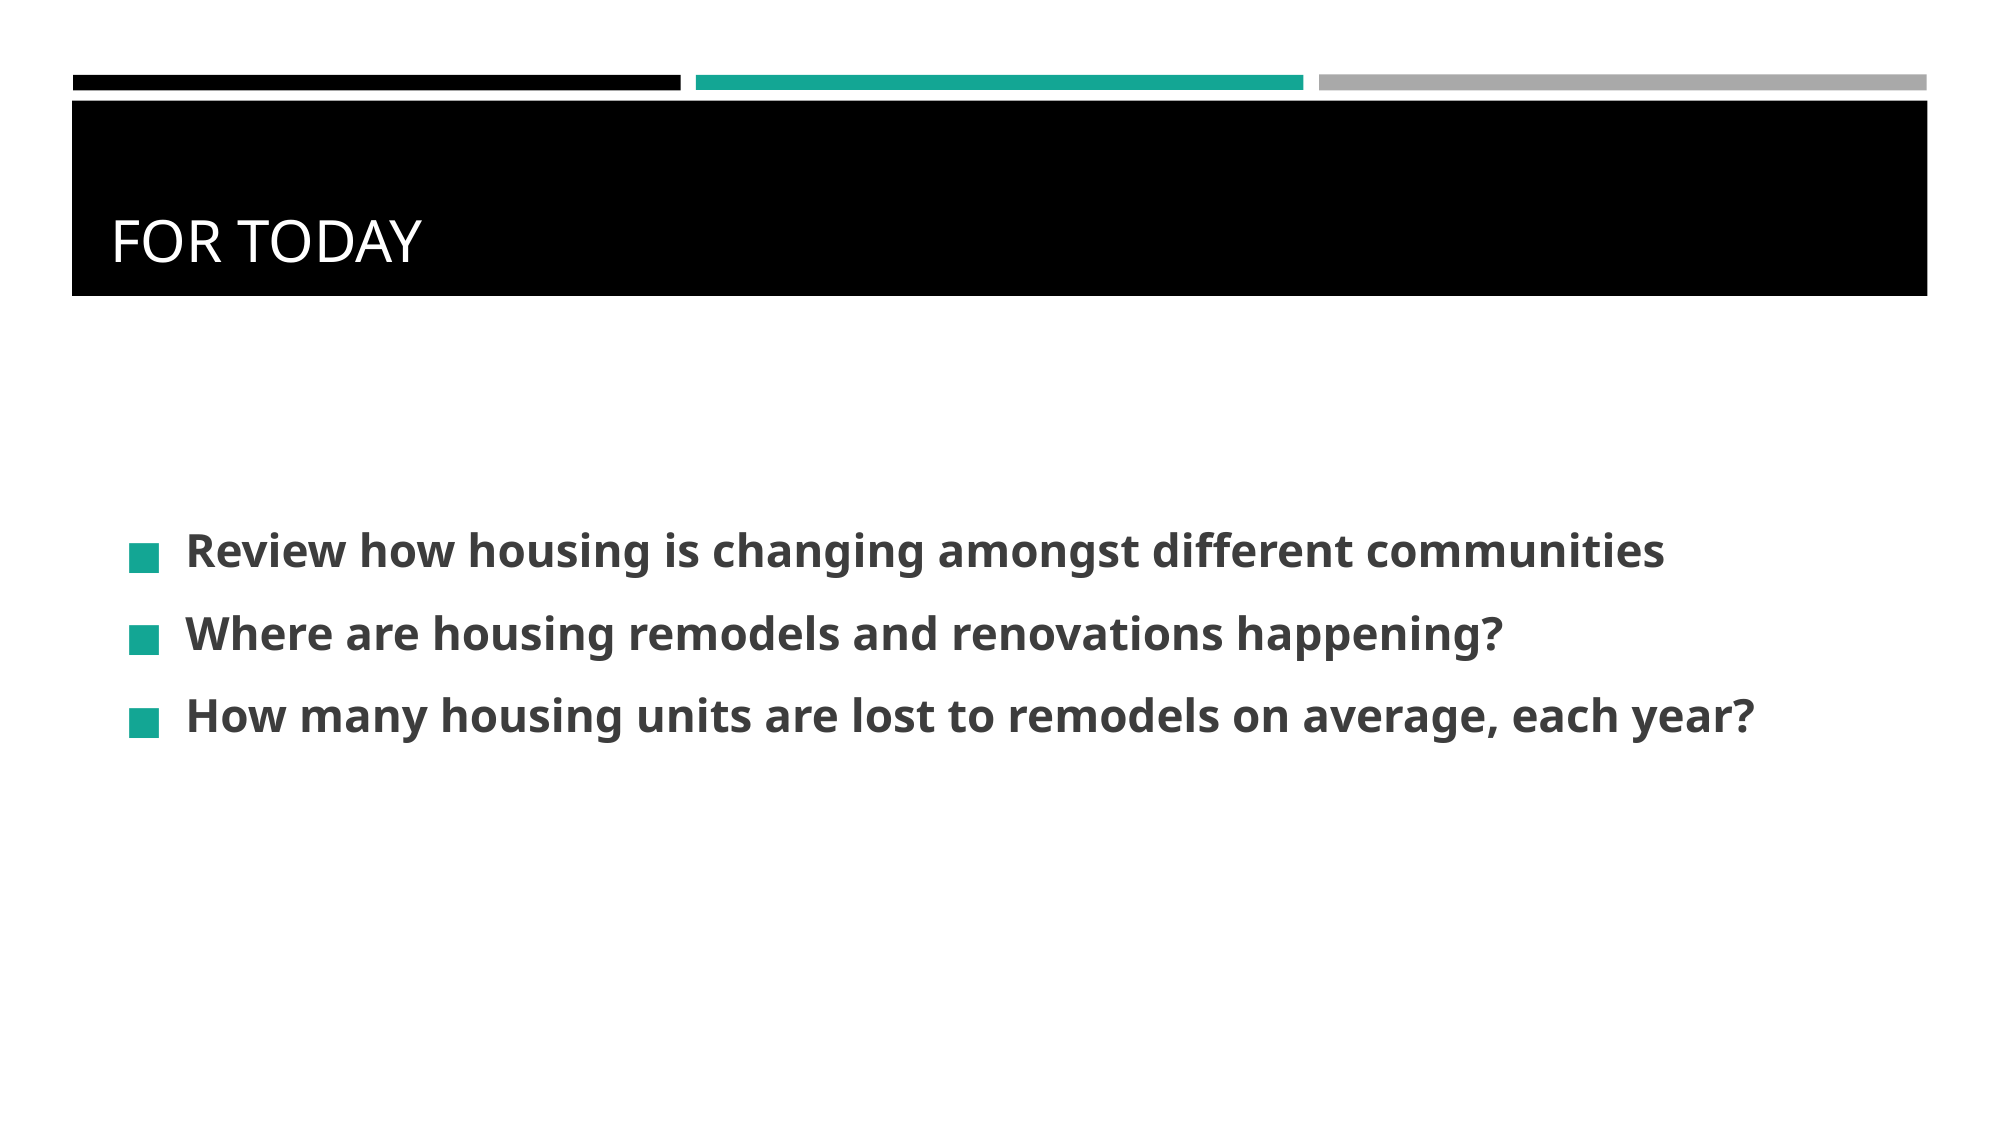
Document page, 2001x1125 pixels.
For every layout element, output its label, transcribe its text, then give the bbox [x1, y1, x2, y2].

title FOR TODAY [95, 115, 1905, 282]
list Review how housing is changing amongst different communities Where are housing remodels and renovations happening? How many housing units are lost to remodels on average, each year? [95, 357, 1905, 962]
